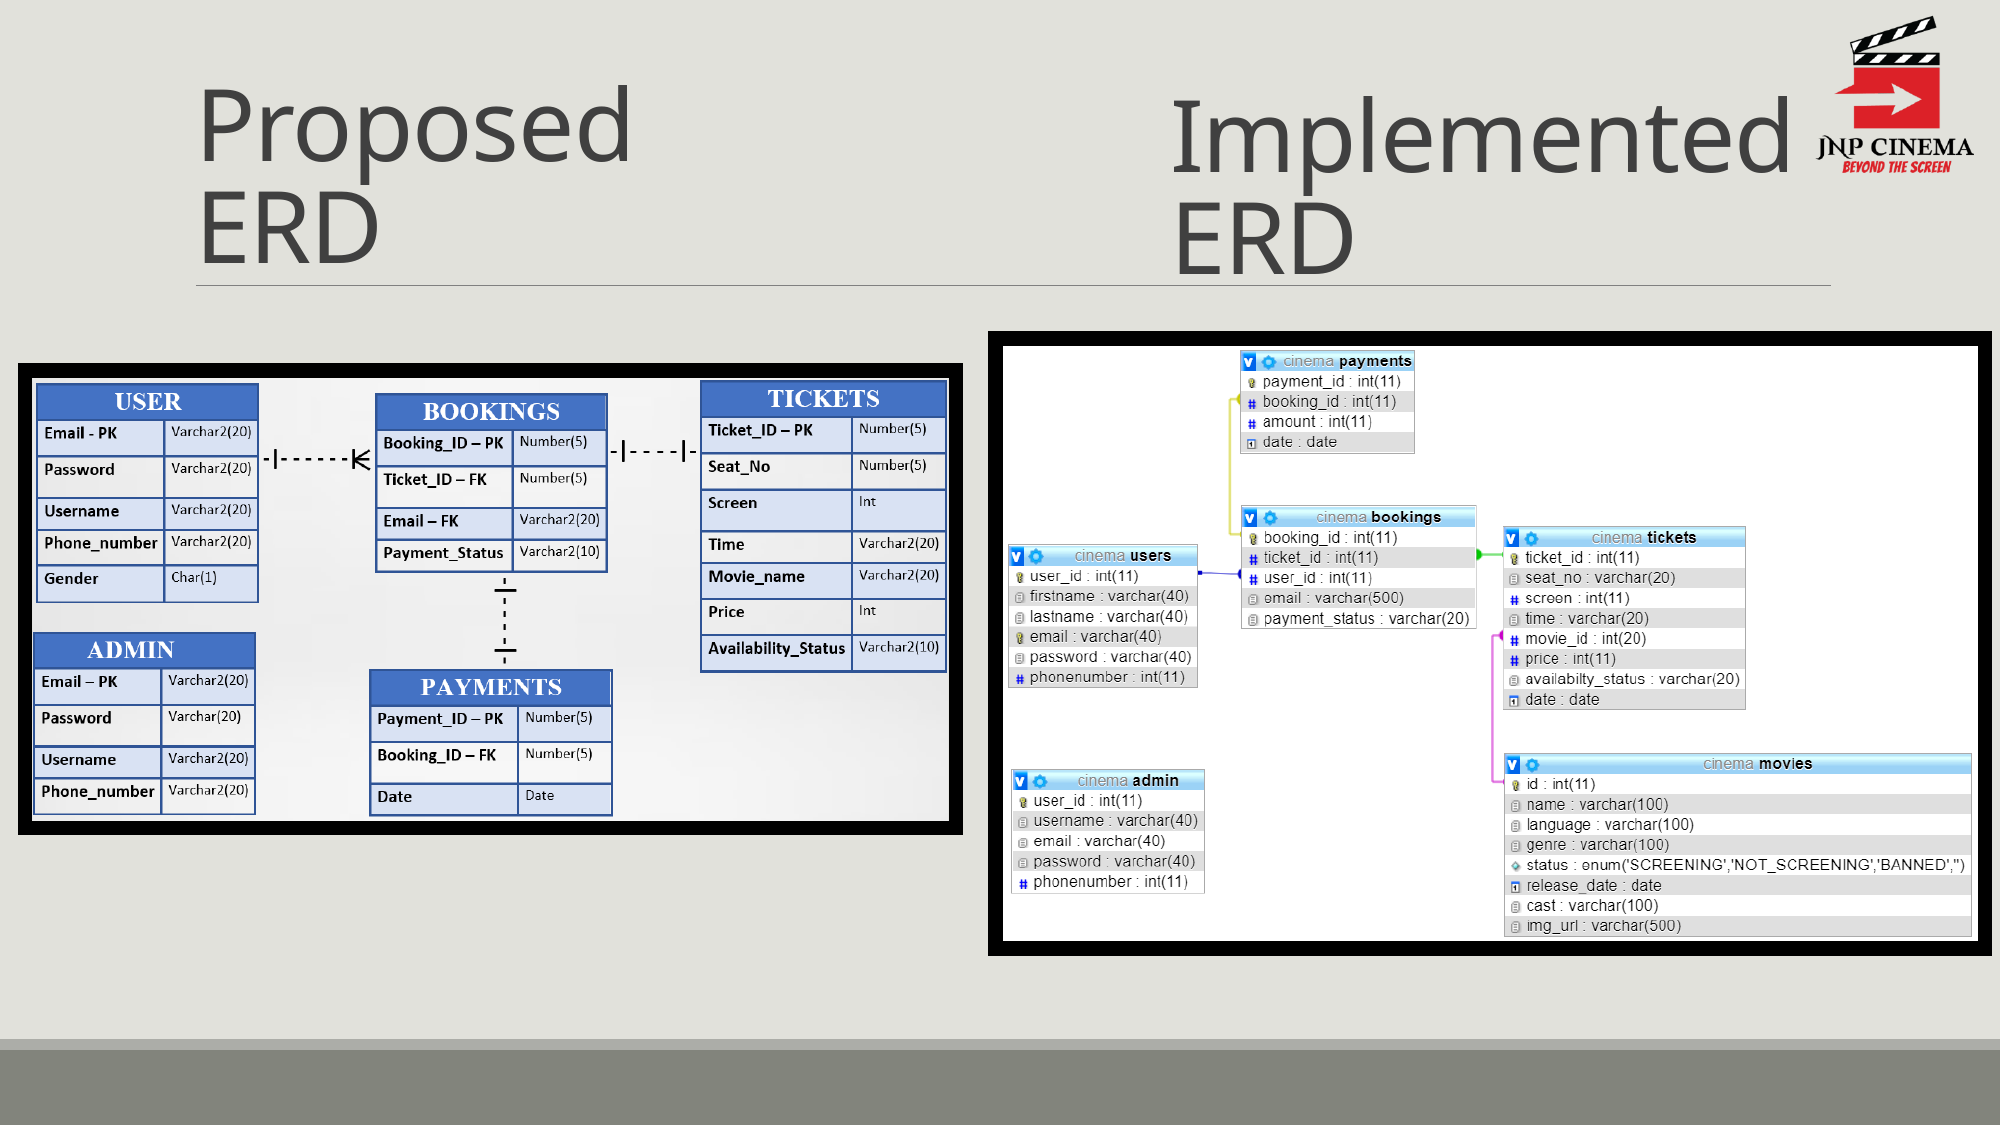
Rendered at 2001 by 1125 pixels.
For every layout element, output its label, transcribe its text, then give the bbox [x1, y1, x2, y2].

text_box Implemented ERD [1154, 57, 1969, 303]
title Proposed ERD [180, 47, 789, 292]
picture [31, 376, 949, 822]
picture [1812, 13, 1979, 184]
picture [1002, 345, 1979, 942]
